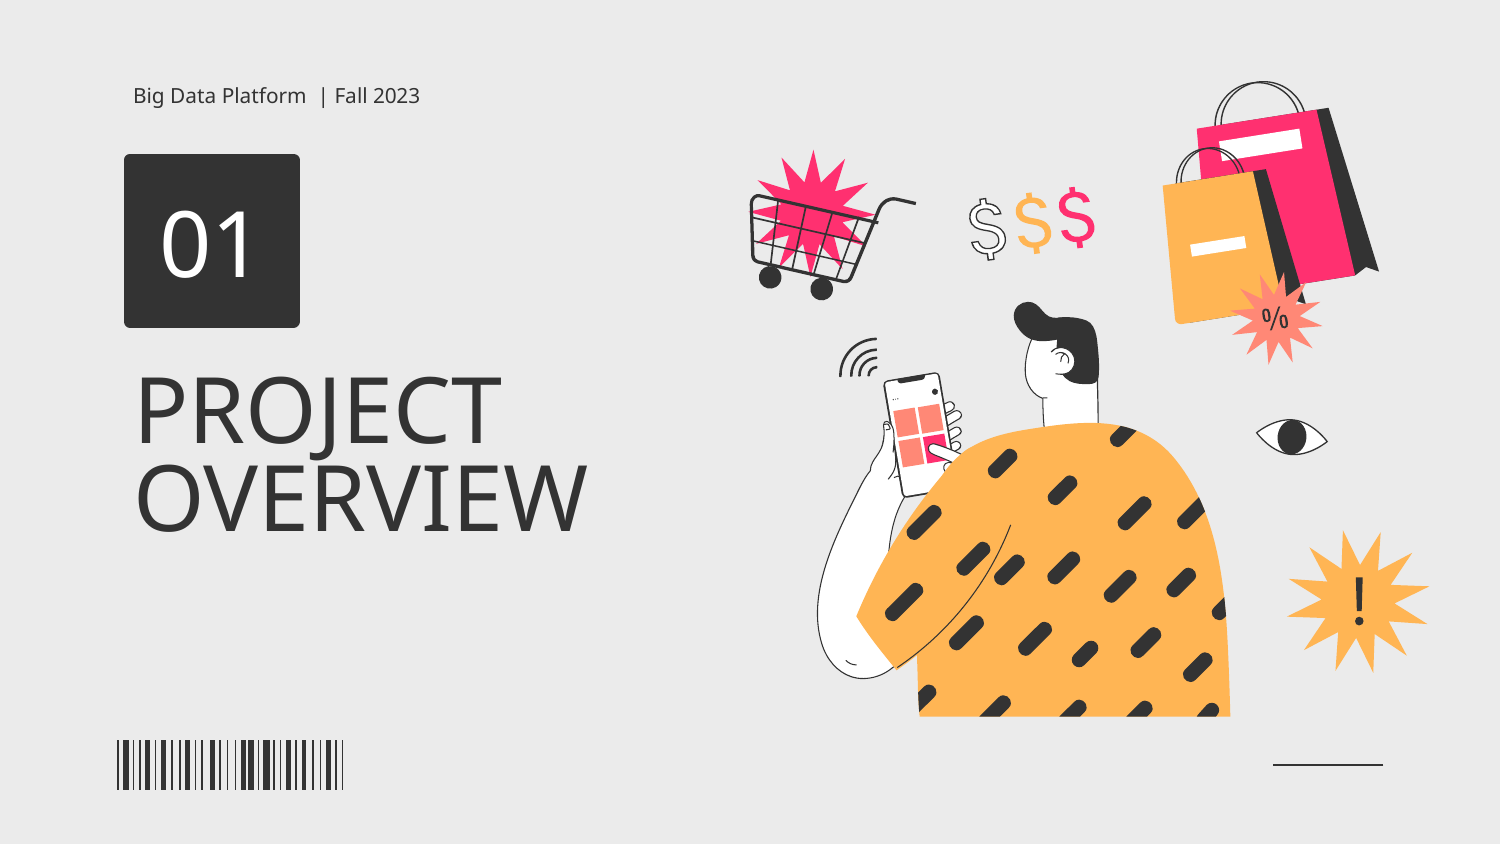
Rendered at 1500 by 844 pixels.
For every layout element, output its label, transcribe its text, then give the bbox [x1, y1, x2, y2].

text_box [1255, 418, 1329, 456]
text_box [745, 154, 909, 301]
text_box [1286, 529, 1430, 674]
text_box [805, 301, 1231, 717]
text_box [1160, 81, 1371, 366]
title 01 [124, 154, 300, 328]
subtitle Big Data Platform | Fall 2023 [118, 77, 502, 114]
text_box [968, 191, 1094, 256]
title PROJECT OVERVIEW [118, 358, 732, 600]
